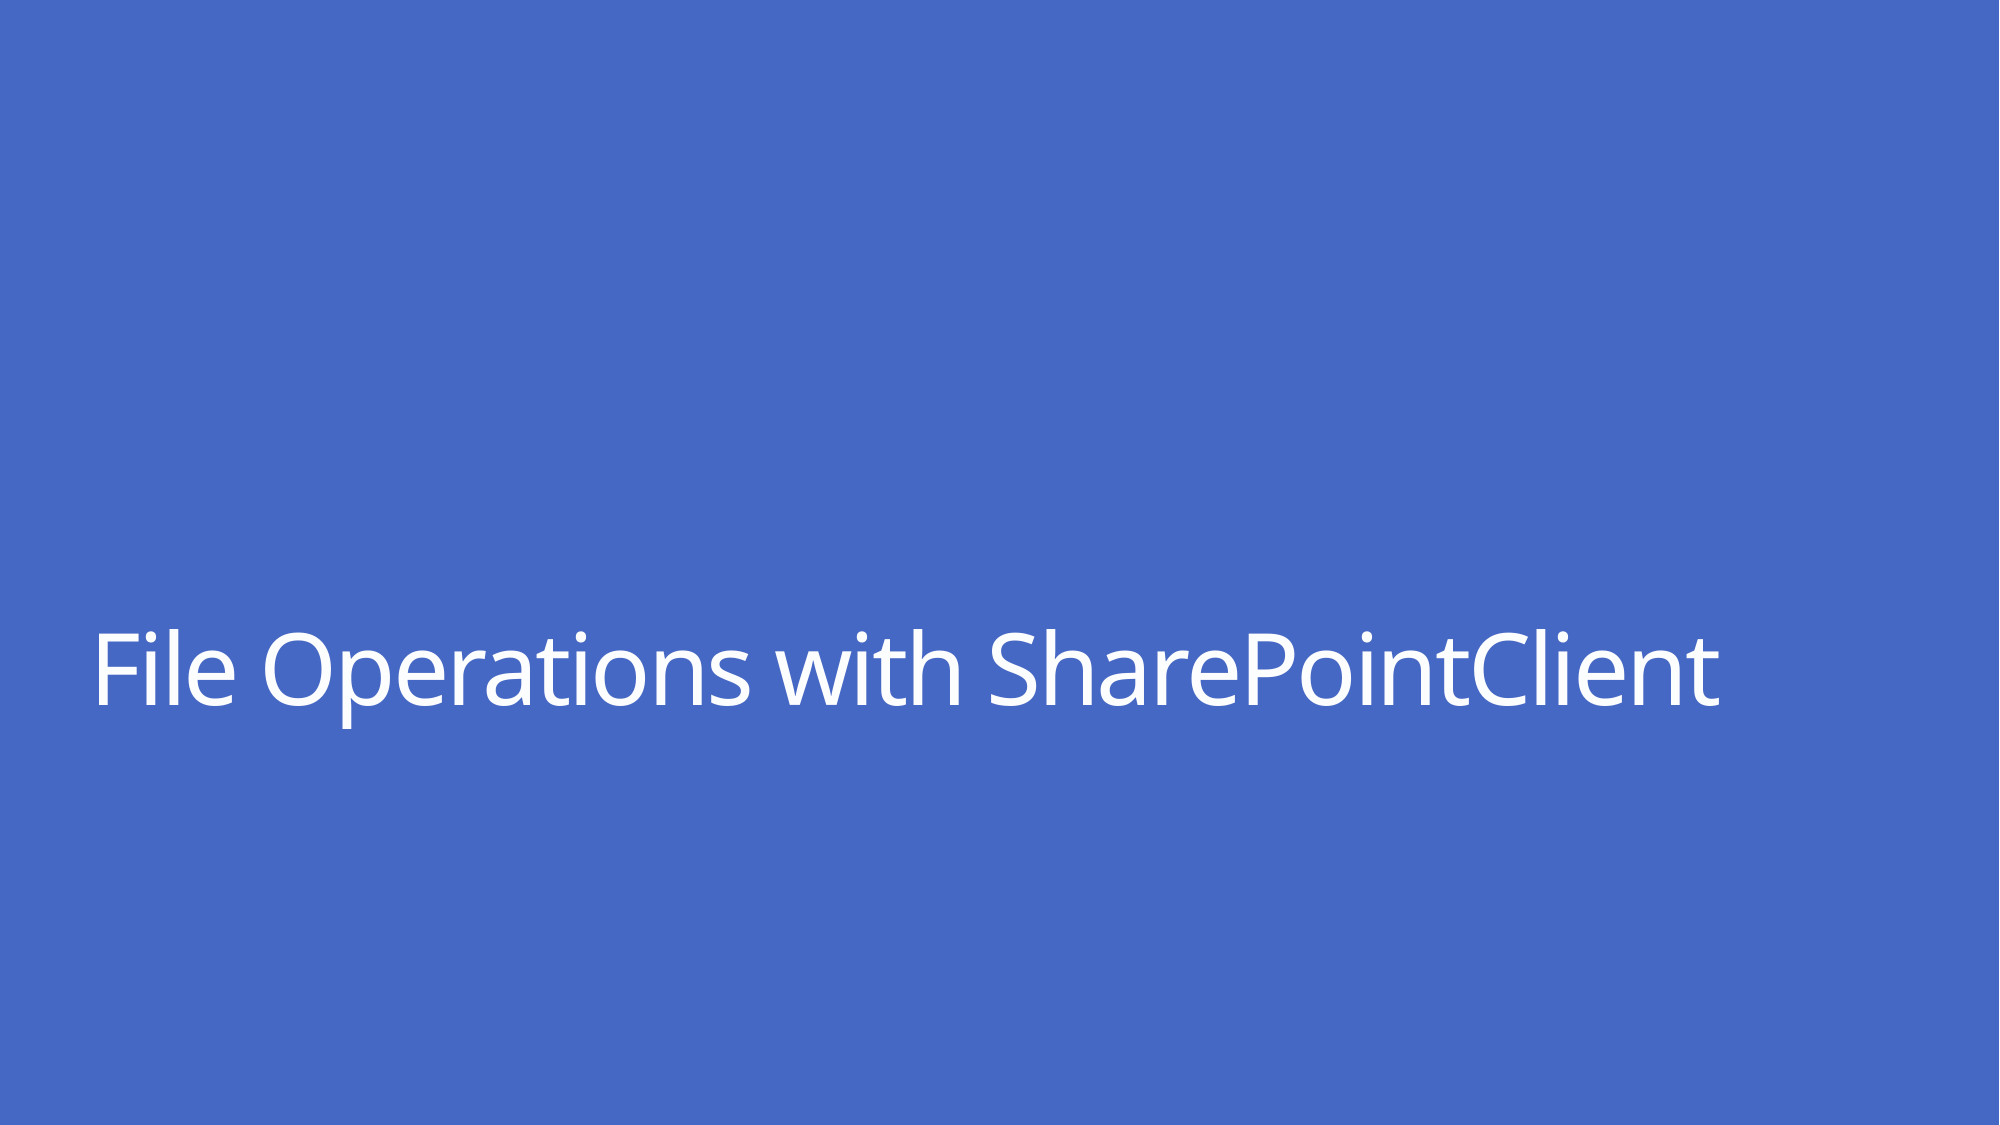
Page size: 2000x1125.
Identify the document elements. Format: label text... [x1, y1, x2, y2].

title File Operations with SharePointClient [89, 619, 1953, 937]
